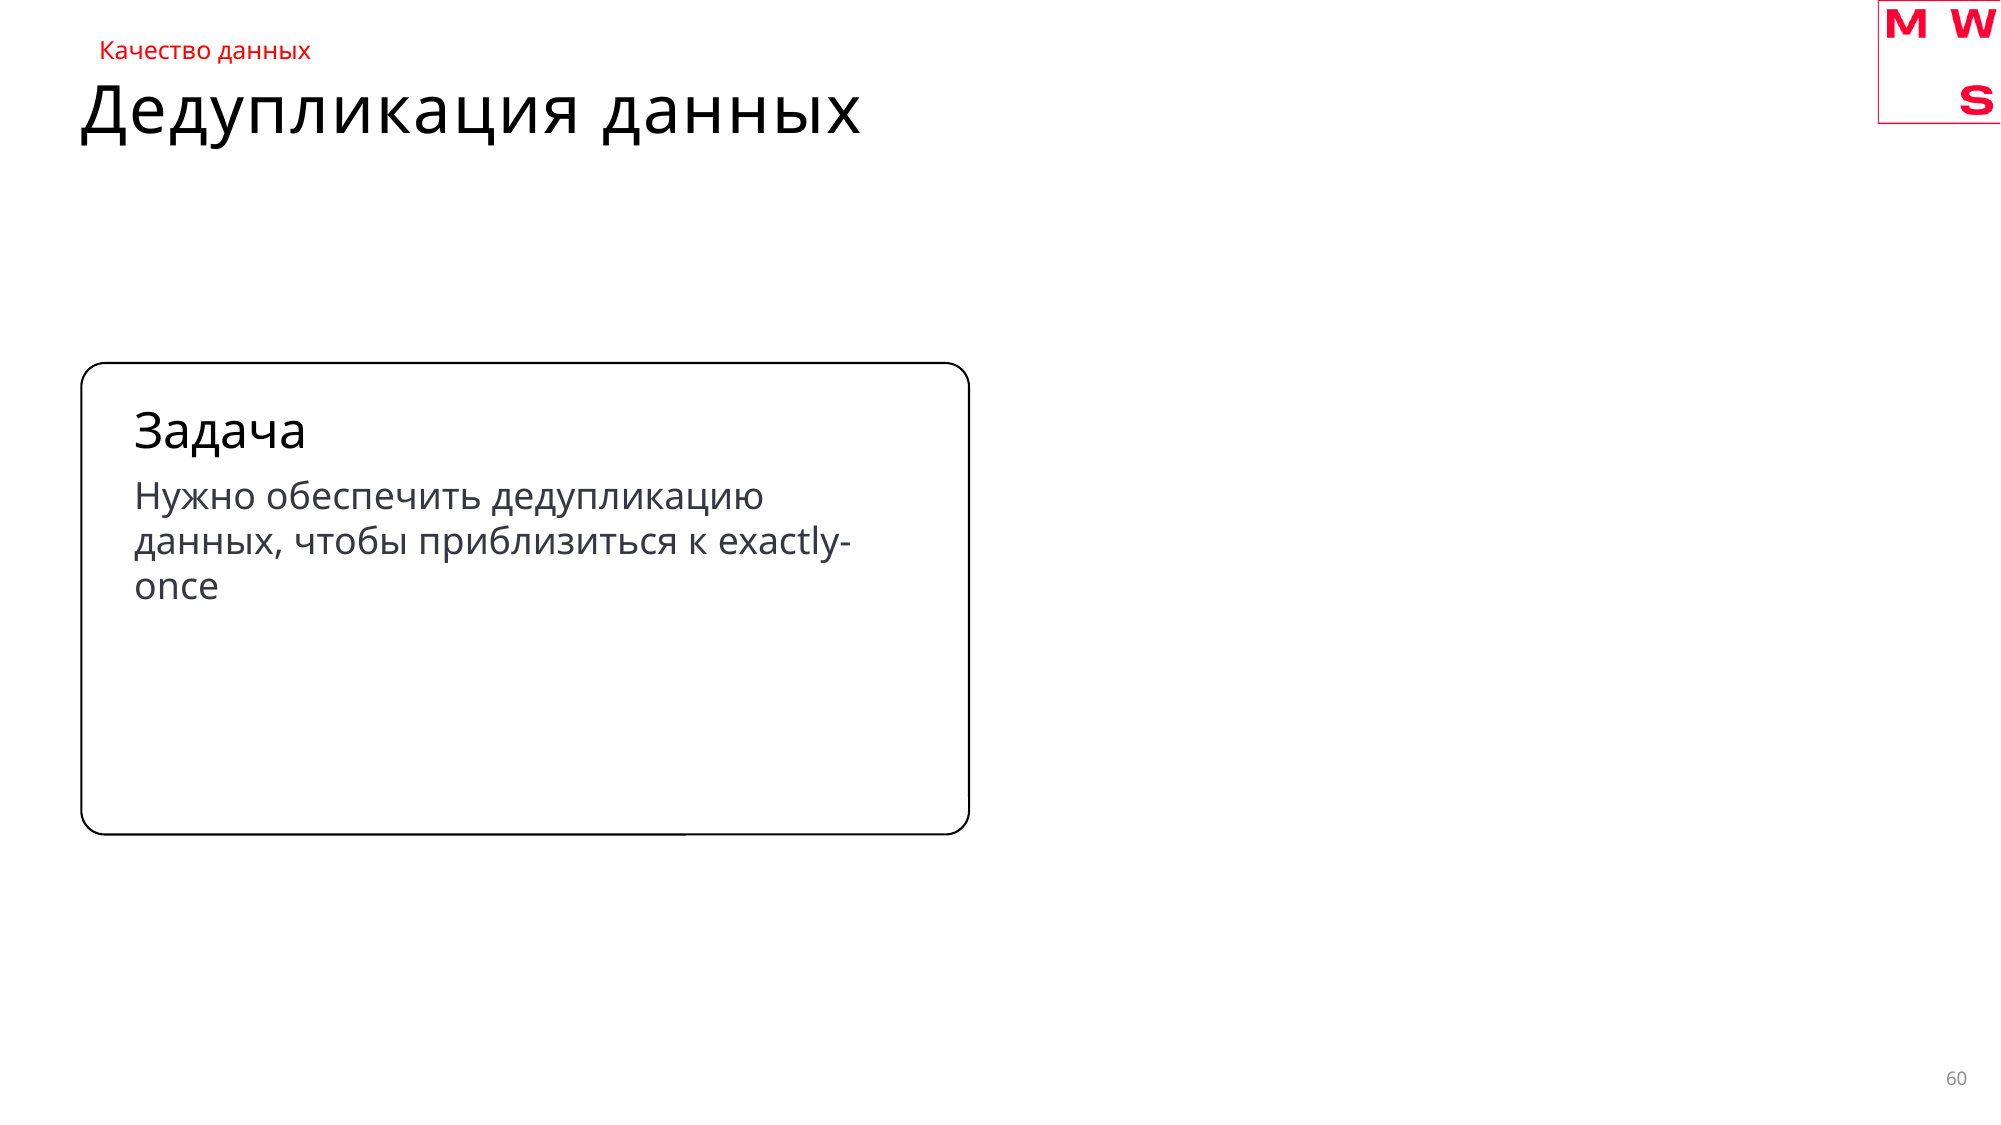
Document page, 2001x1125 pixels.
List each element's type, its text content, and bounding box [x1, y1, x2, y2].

list Нужно обеспечить дедупликацию данных, чтобы приблизиться к exactly-once [134, 472, 913, 618]
title Дедупликация данных [81, 75, 1847, 135]
picture [1876, 0, 2001, 125]
text_box Качество данных [83, 26, 1849, 75]
slide_number 60 [1882, 1067, 1968, 1097]
list Задача [134, 409, 747, 459]
text_box [79, 360, 972, 837]
